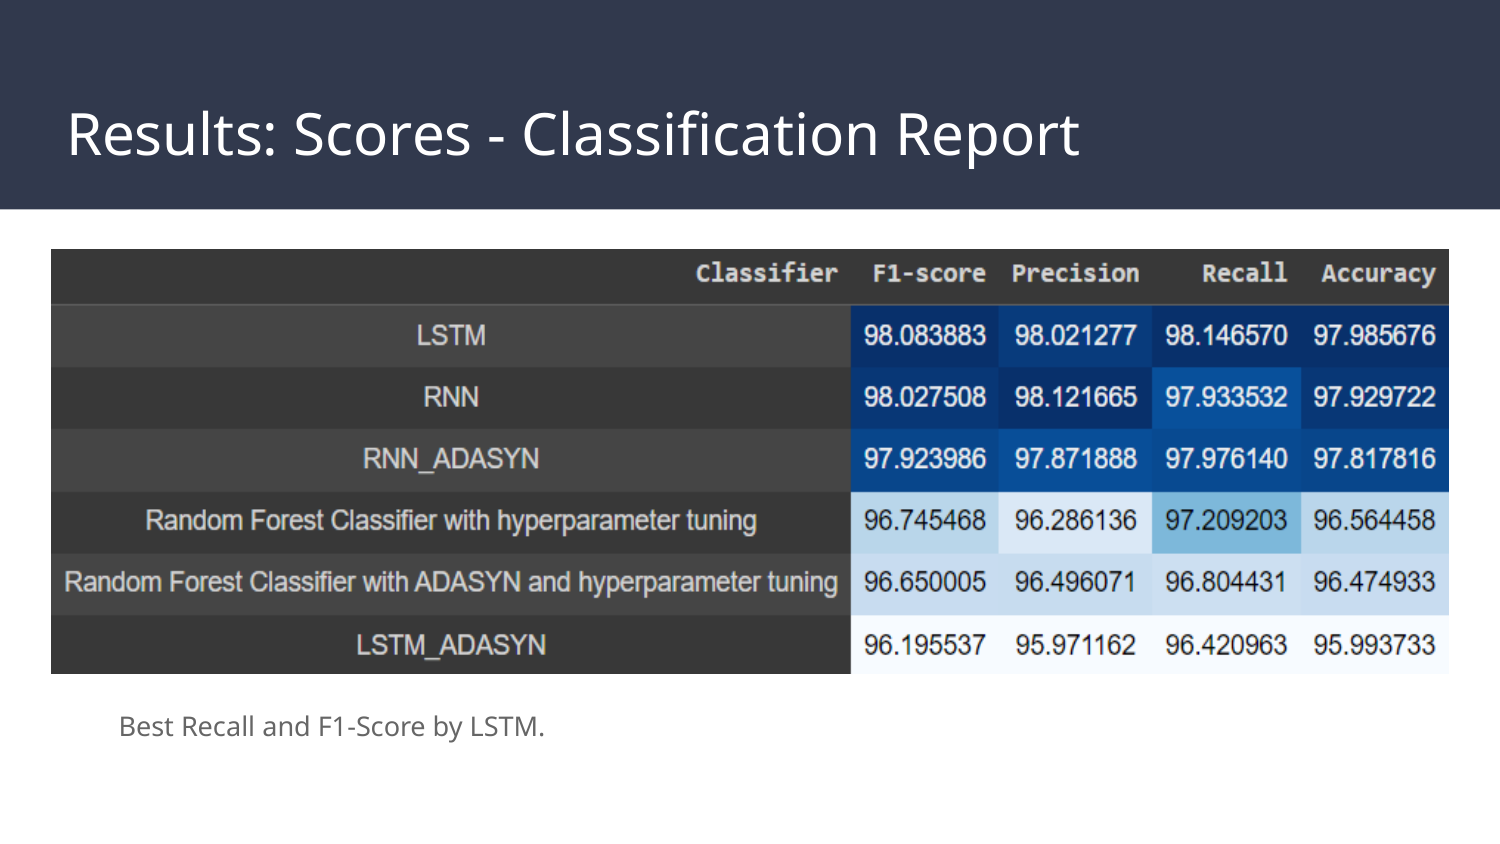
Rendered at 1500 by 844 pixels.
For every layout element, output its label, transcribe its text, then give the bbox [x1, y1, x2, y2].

text_box Best Recall and F1-Score by LSTM. [103, 694, 1143, 763]
title Results: Scores - Classification Report [51, 82, 1449, 185]
picture [50, 248, 1450, 675]
